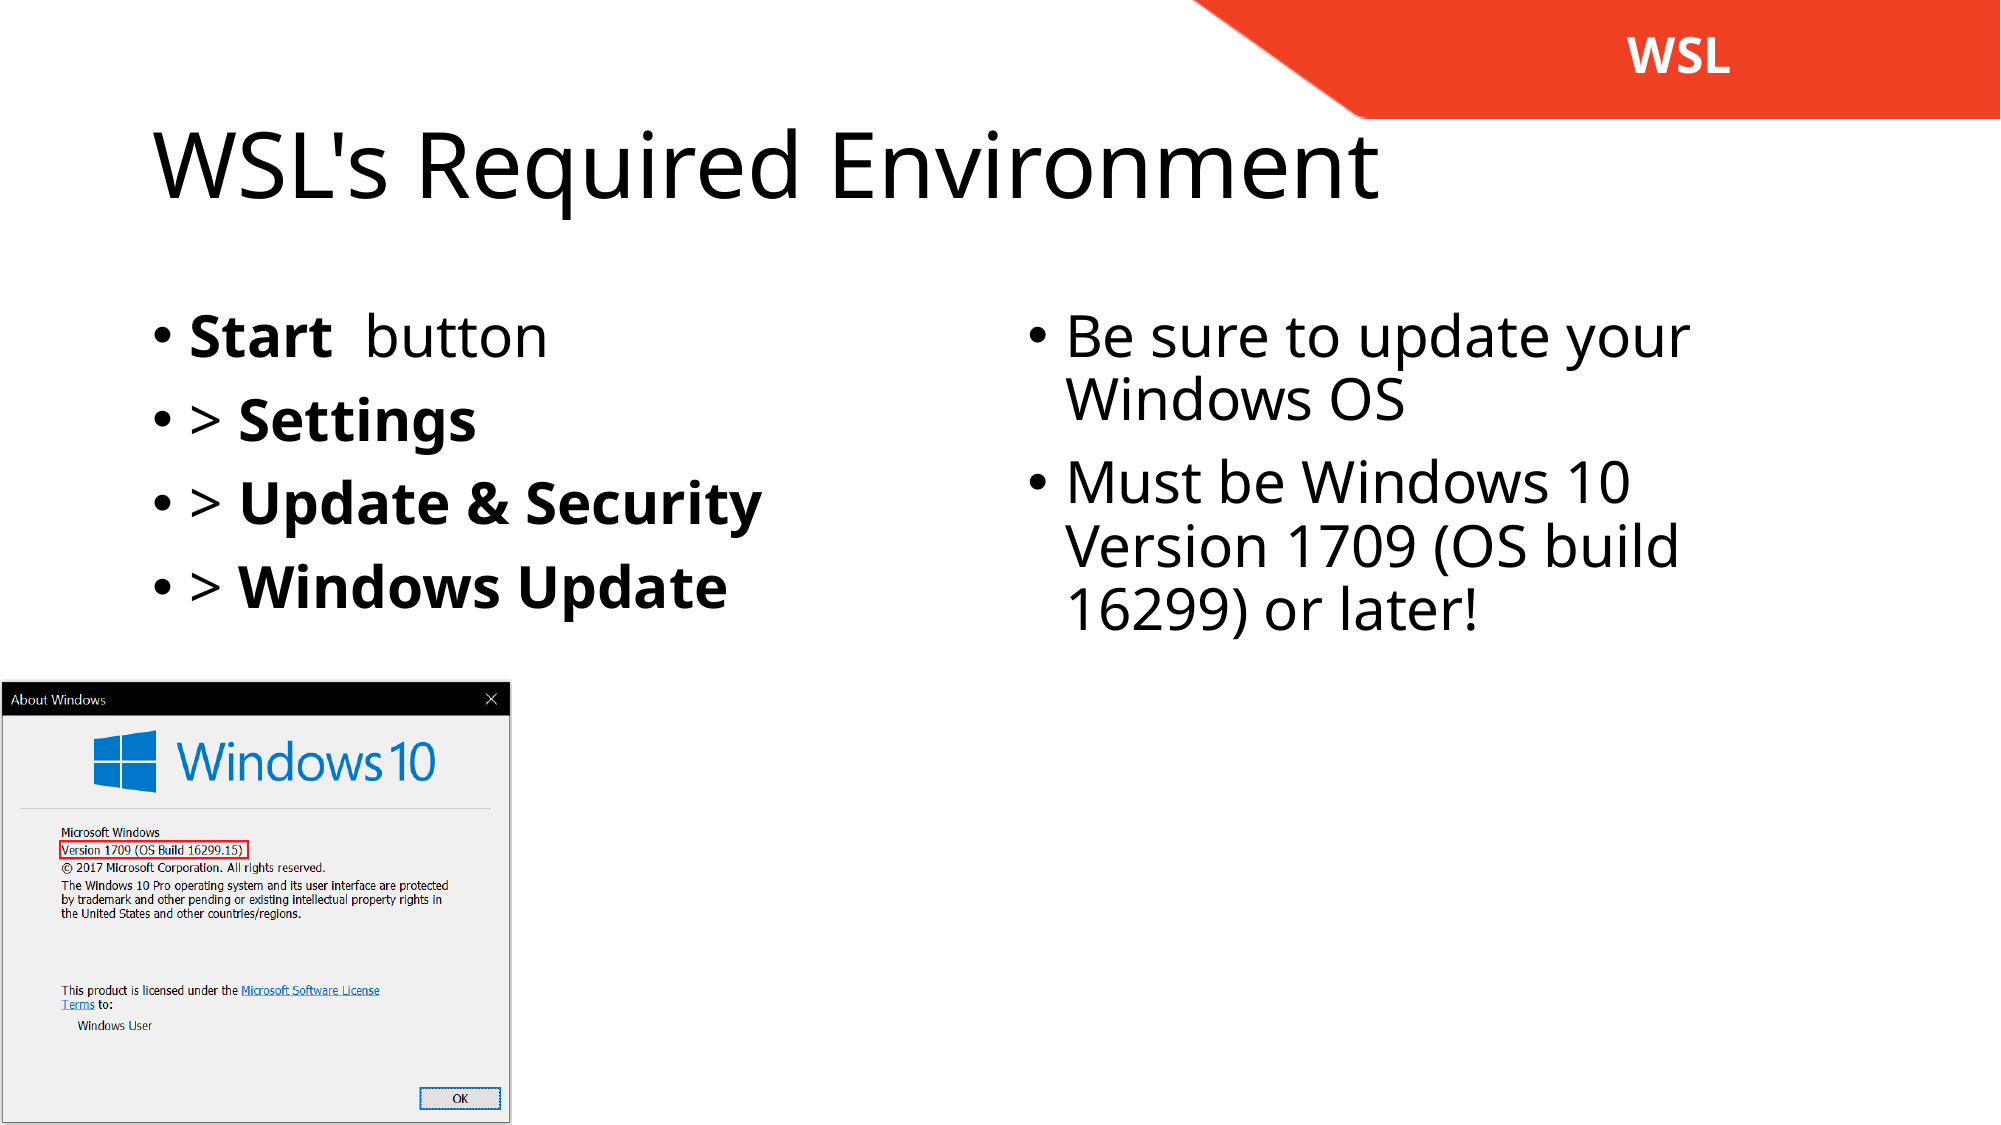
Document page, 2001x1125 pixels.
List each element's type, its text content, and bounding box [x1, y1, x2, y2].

list Be sure to update your Windows OS Must be Windows 10 Version 1709 (OS build 16299) or later! [1012, 299, 1863, 1014]
picture [1190, 0, 2001, 119]
list WSL [1380, 22, 1980, 91]
picture [0, 679, 512, 1125]
list Start button > Settings > Update & Security > Windows Update [137, 299, 988, 1014]
title WSL's Required Environment [137, 59, 1863, 278]
